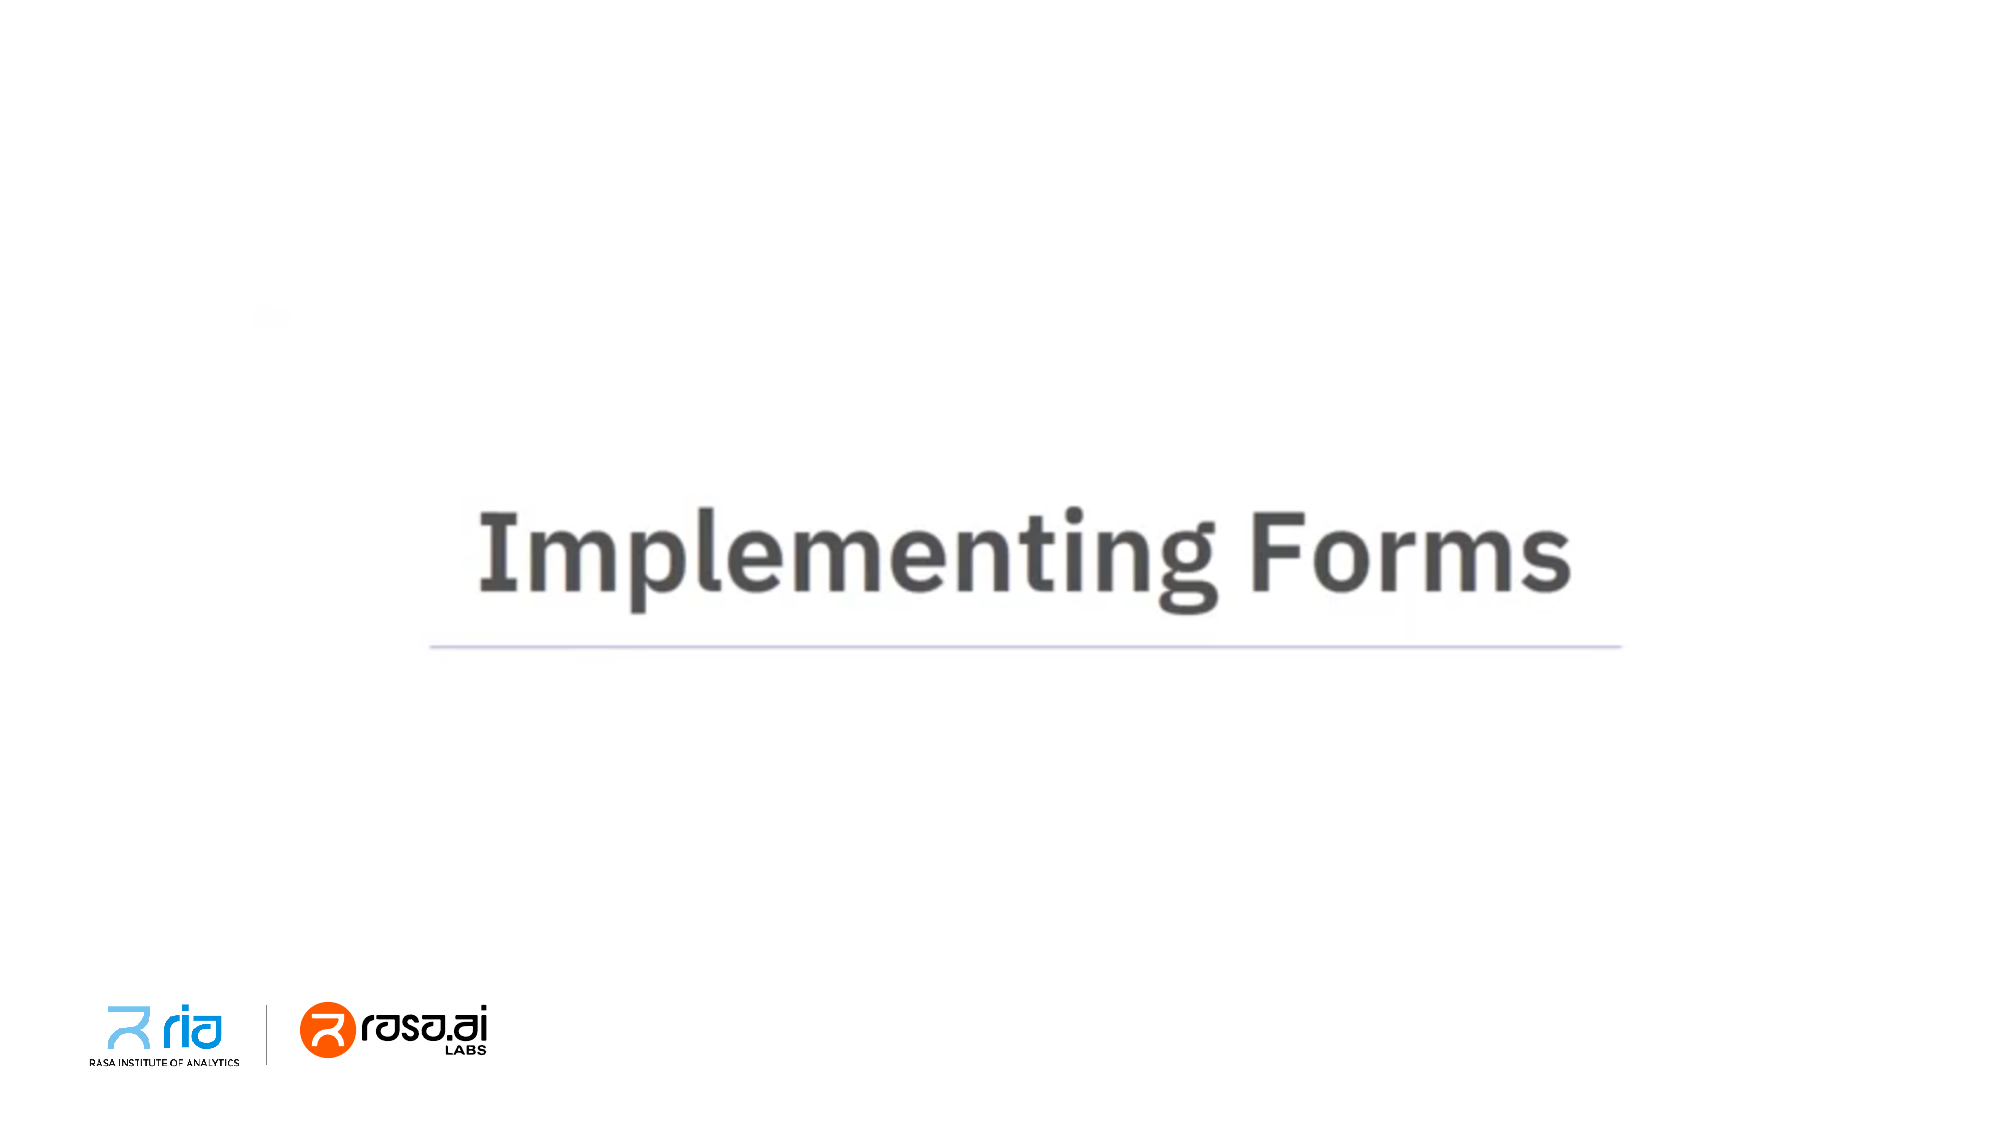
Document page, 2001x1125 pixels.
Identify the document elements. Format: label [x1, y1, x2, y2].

picture [0, 266, 2000, 859]
picture [78, 992, 250, 1078]
